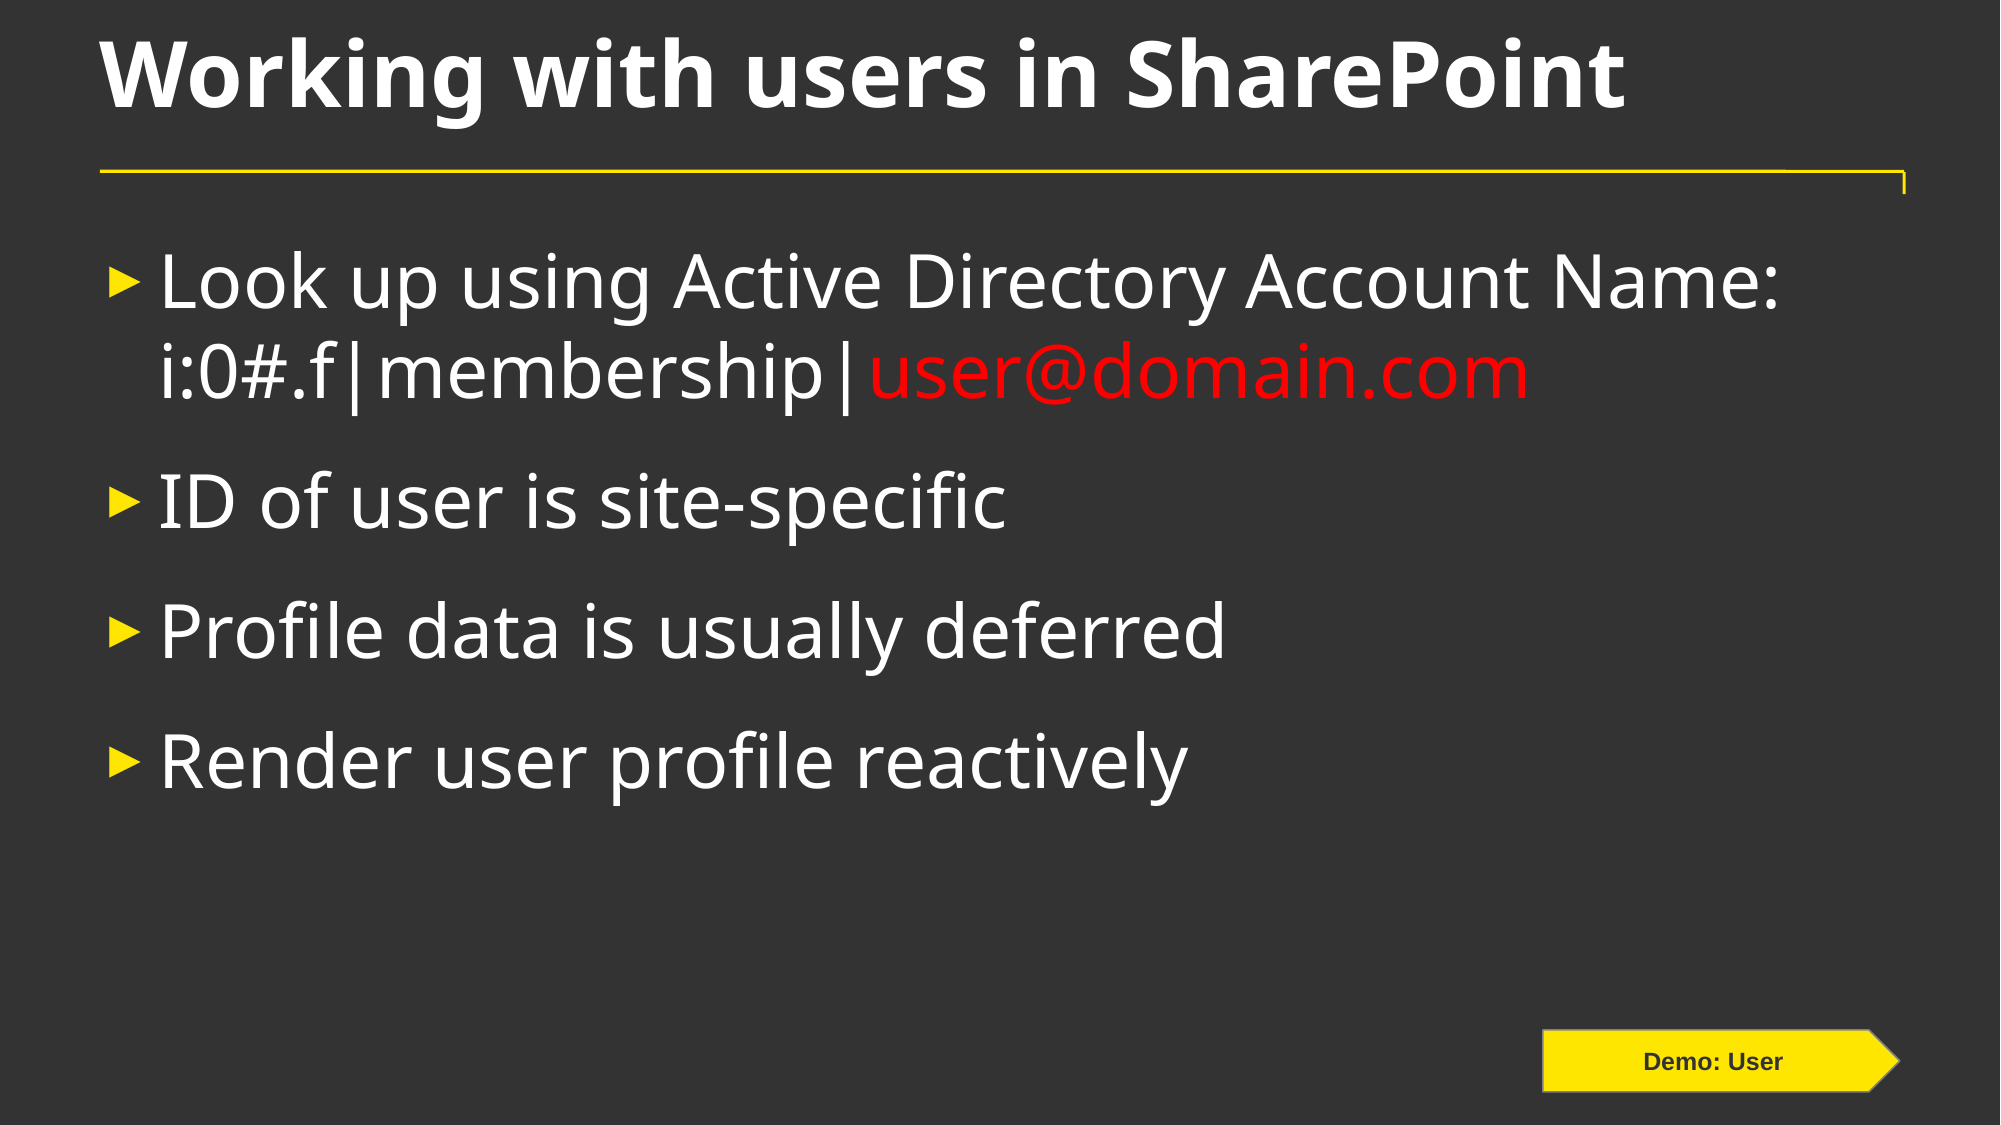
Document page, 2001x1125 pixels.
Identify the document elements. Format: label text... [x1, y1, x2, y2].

title Working with users in SharePoint [99, 33, 1900, 175]
list Look up using Active Directory Account Name: i:0#.f|membership|user@domain.com ID of user is site-specific Profile data is usually deferred Render user profile reactively [99, 233, 1900, 1005]
text_box Demo: User [1540, 1027, 1903, 1095]
